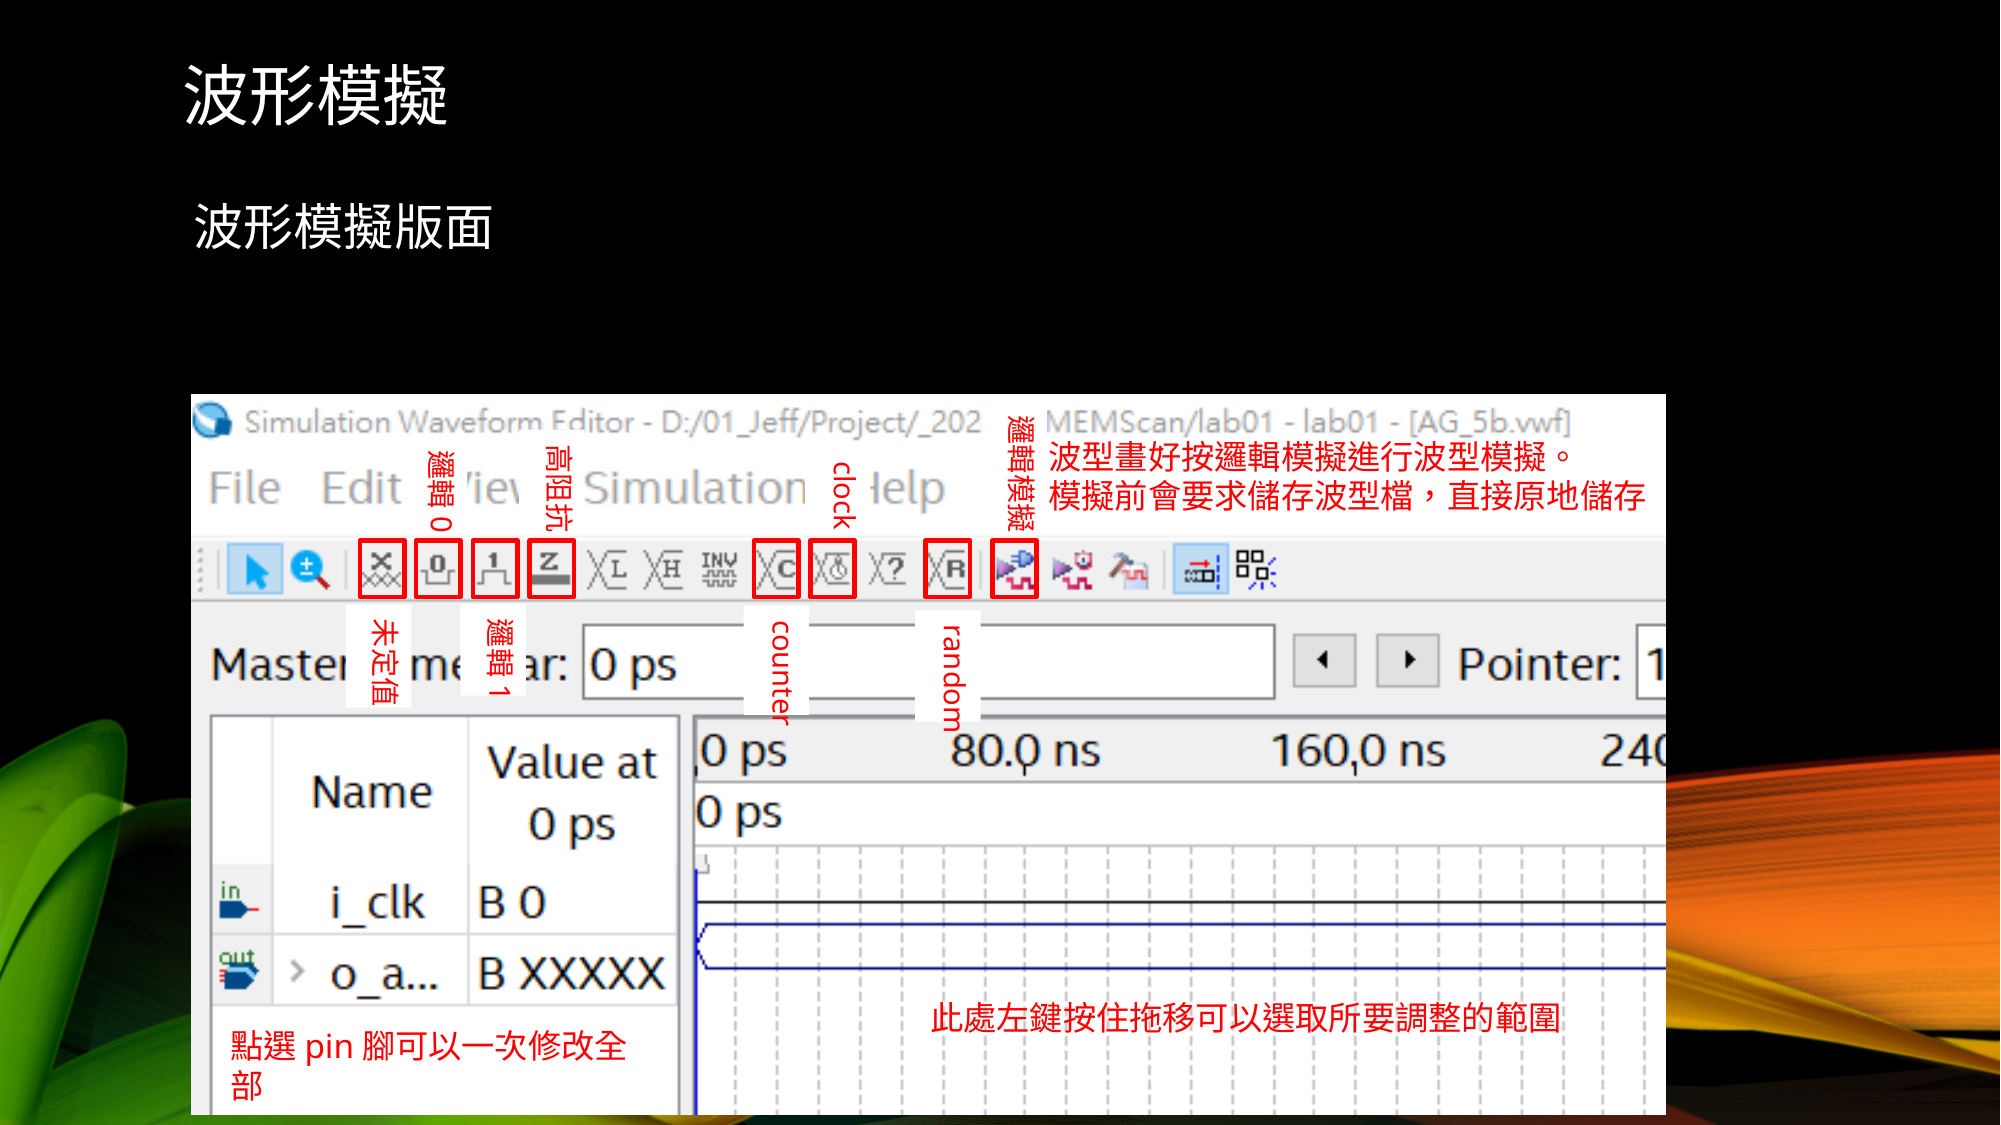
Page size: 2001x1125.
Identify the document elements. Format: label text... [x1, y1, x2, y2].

list 波形模擬版面 [178, 194, 1843, 395]
picture [0, 394, 2000, 1125]
title 波形模擬 [167, 46, 1833, 143]
